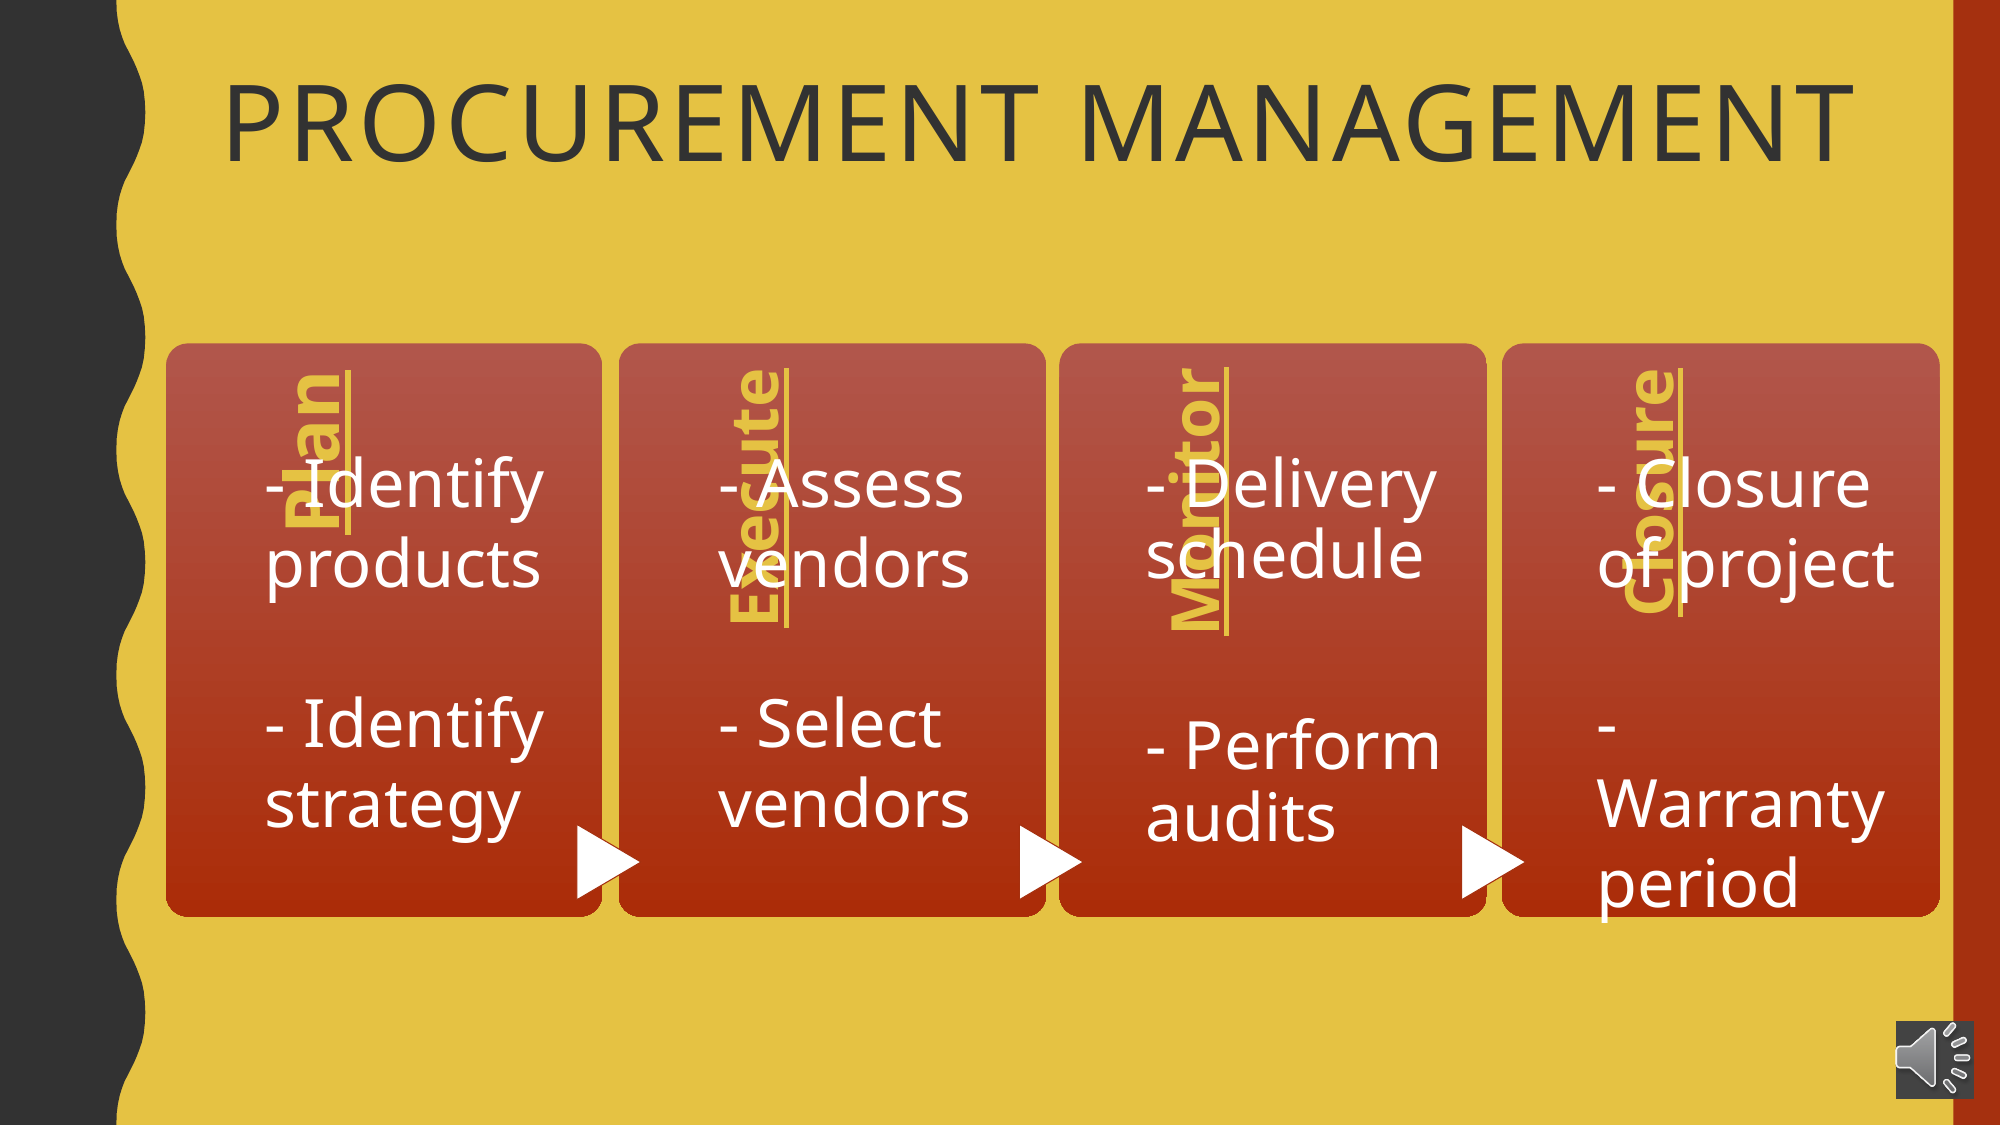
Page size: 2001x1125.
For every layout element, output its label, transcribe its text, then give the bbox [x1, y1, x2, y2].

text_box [165, 226, 1940, 1034]
title Procurement Management [205, 62, 1875, 226]
picture [1894, 1019, 1975, 1100]
